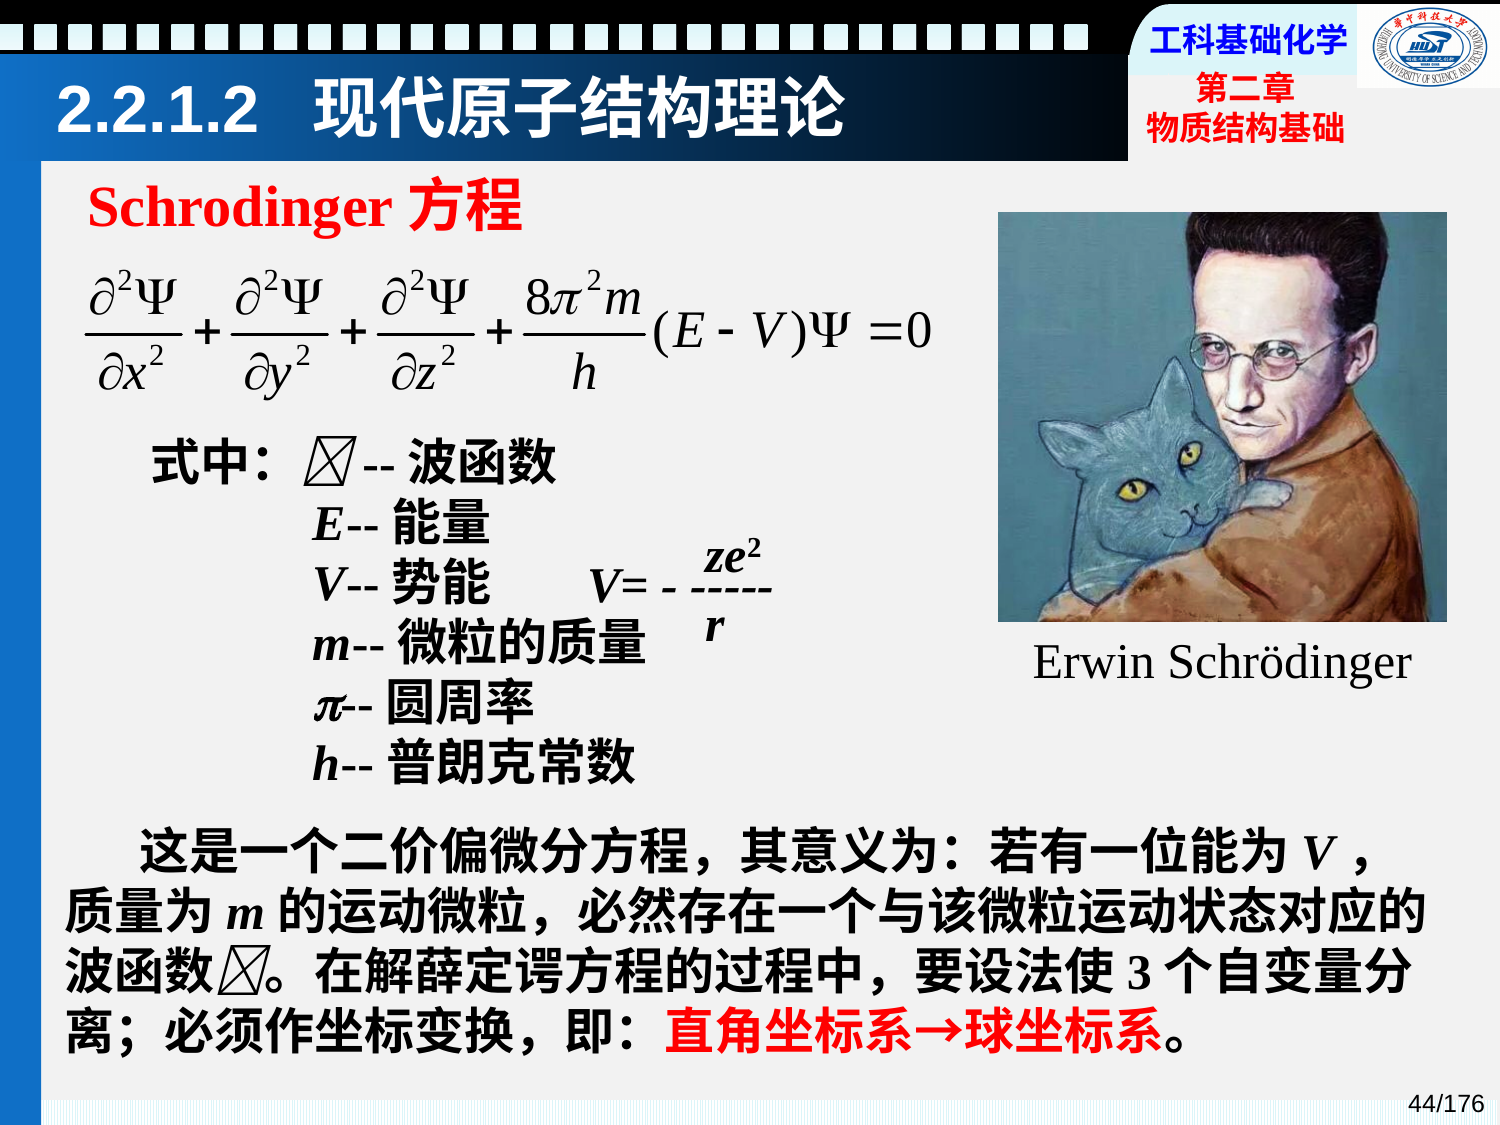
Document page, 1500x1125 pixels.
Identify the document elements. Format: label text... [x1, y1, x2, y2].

text_box [0, 0, 975, 95]
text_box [76, 255, 940, 410]
text_box Erwin Schrödinger [997, 633, 1447, 697]
text_box 这是一个二价偏微分方程，其意义为：若有一位能为V，质量为m的运动微粒，必然存在一个与该微粒运动状态对应的波函数。在解薛定谔方程的过程中，要设法使3个自变量分离；必须作坐标变换，即：直角坐标系→球坐标系。 [50, 812, 1450, 1068]
text_box 式中：--波函数 E--能量 V--势能 m--微粒的质量 --圆周率 h--普朗克常数 [135, 423, 836, 798]
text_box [572, 515, 810, 654]
text_box Schrodinger方程 [72, 160, 539, 246]
picture [997, 211, 1447, 622]
picture [1357, 4, 1500, 88]
title 2.2.1.2 现代原子结构理论 [41, 50, 1033, 161]
